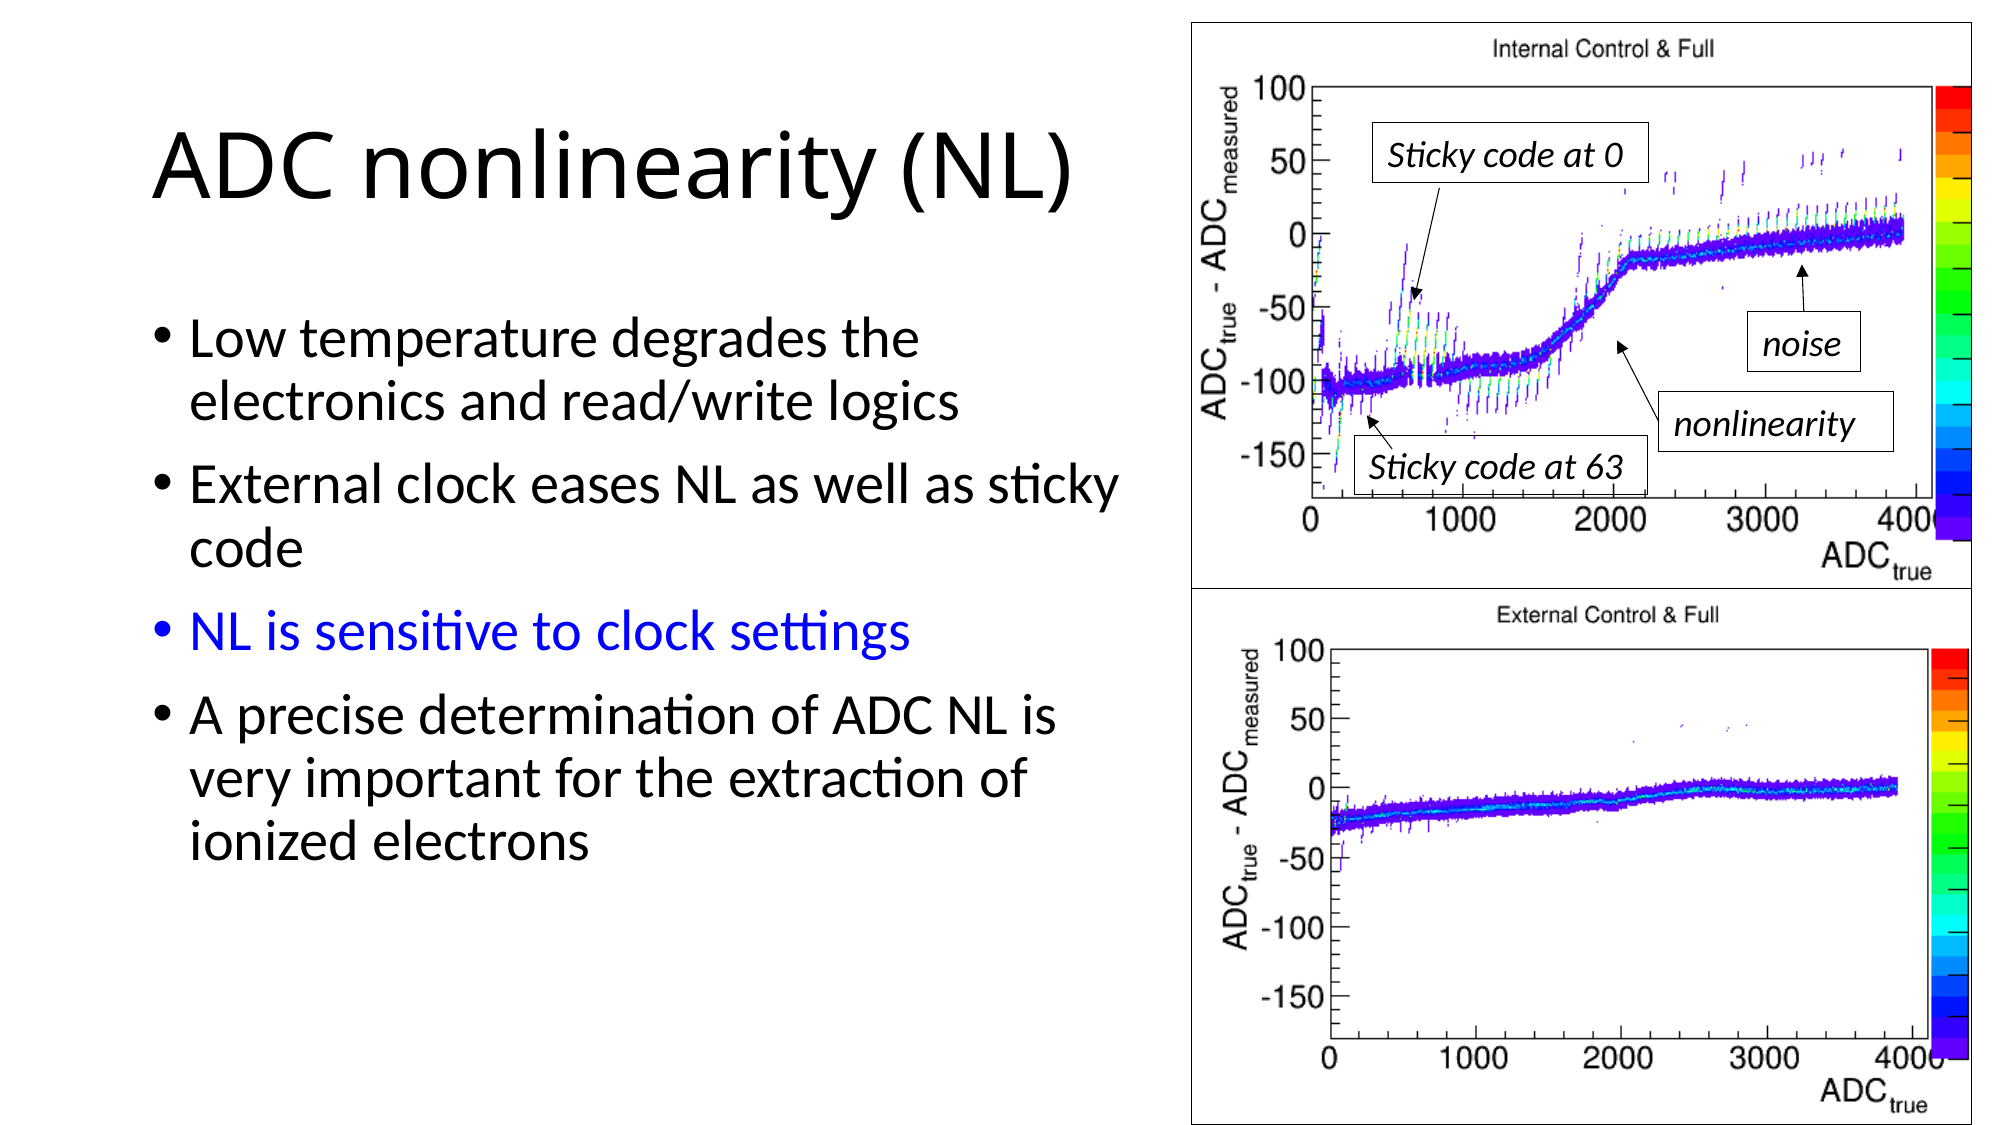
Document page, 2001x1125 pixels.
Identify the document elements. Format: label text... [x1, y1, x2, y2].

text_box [1191, 22, 1972, 588]
picture [1191, 588, 1972, 1125]
list Low temperature degrades the electronics and read/write logics External clock eases NL as well as sticky code NL is sensitive to clock settings A precise determination of ADC NL is very important for the extraction of ionized electrons [137, 299, 1178, 1014]
title ADC nonlinearity (NL) [137, 59, 1191, 278]
